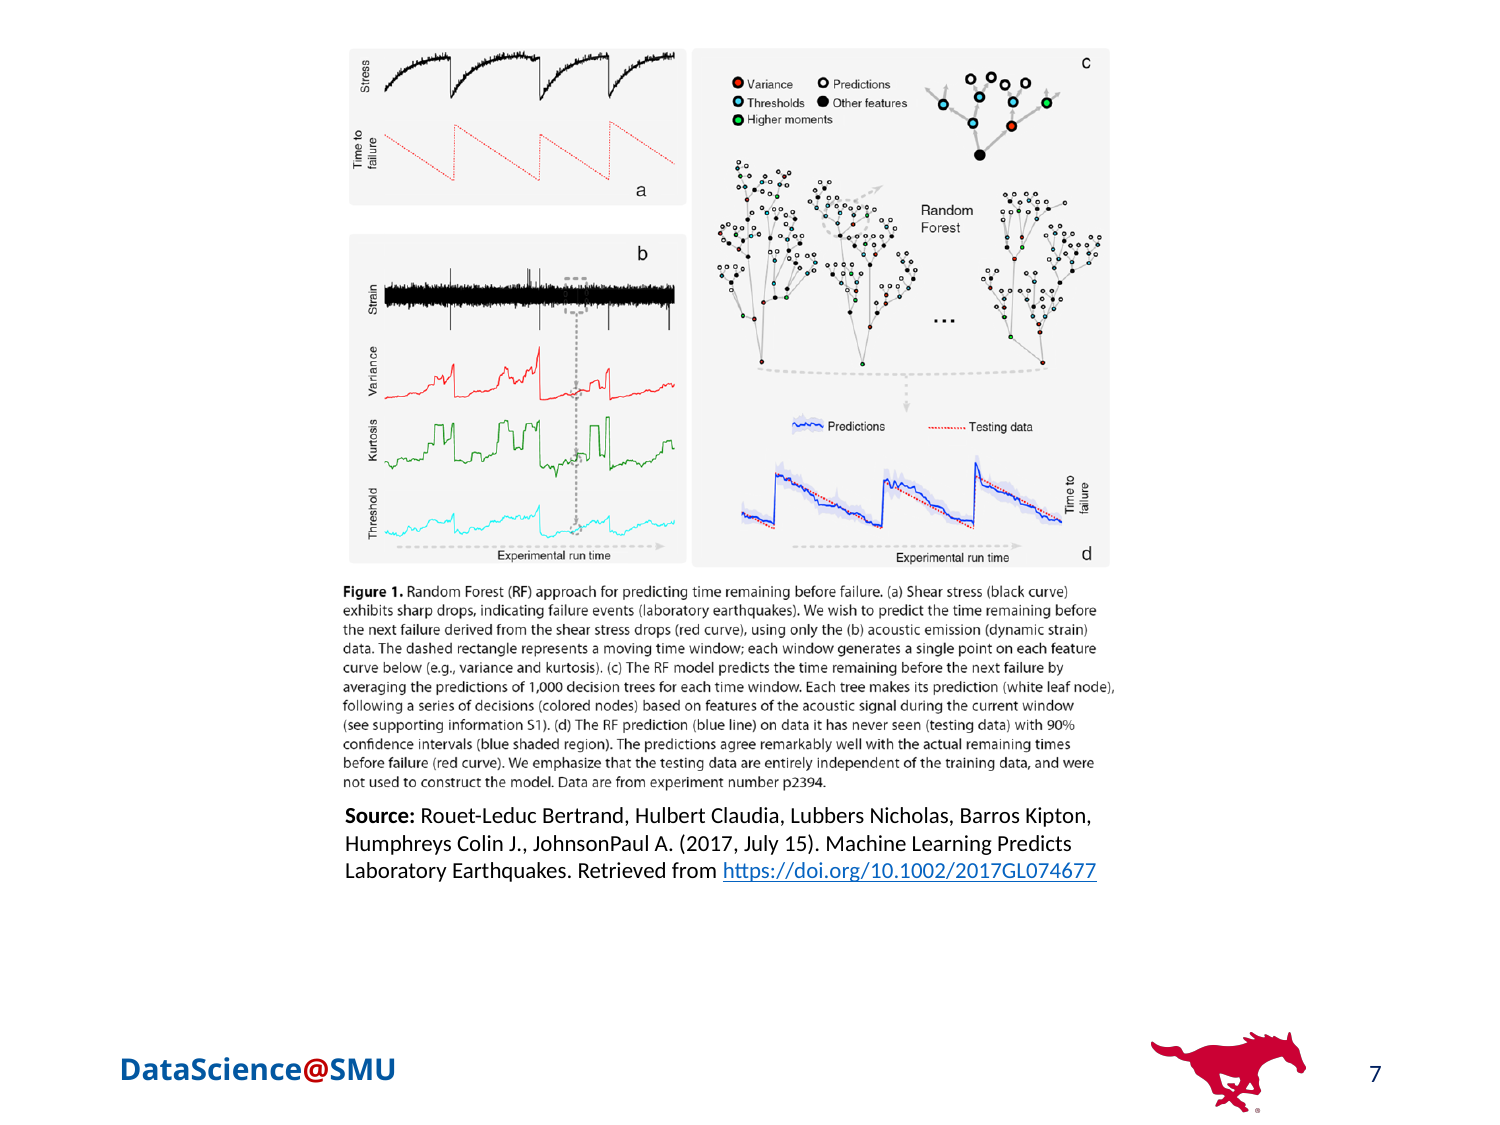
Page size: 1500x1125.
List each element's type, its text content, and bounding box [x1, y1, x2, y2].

text_box Source: Rouet-Leduc Bertrand, Hulbert Claudia, Lubbers Nicholas, Barros Kipton, Humphreys Colin J., JohnsonPaul A. (2017, July 15). Machine Learning Predicts Laboratory Earthquakes. Retrieved from https://doi.org/10.1002/2017GL074677 [255, 793, 1117, 891]
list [342, 41, 1117, 794]
picture [1151, 1032, 1306, 1042]
picture [1151, 1103, 1306, 1113]
slide_number 7 [1059, 1042, 1397, 1103]
